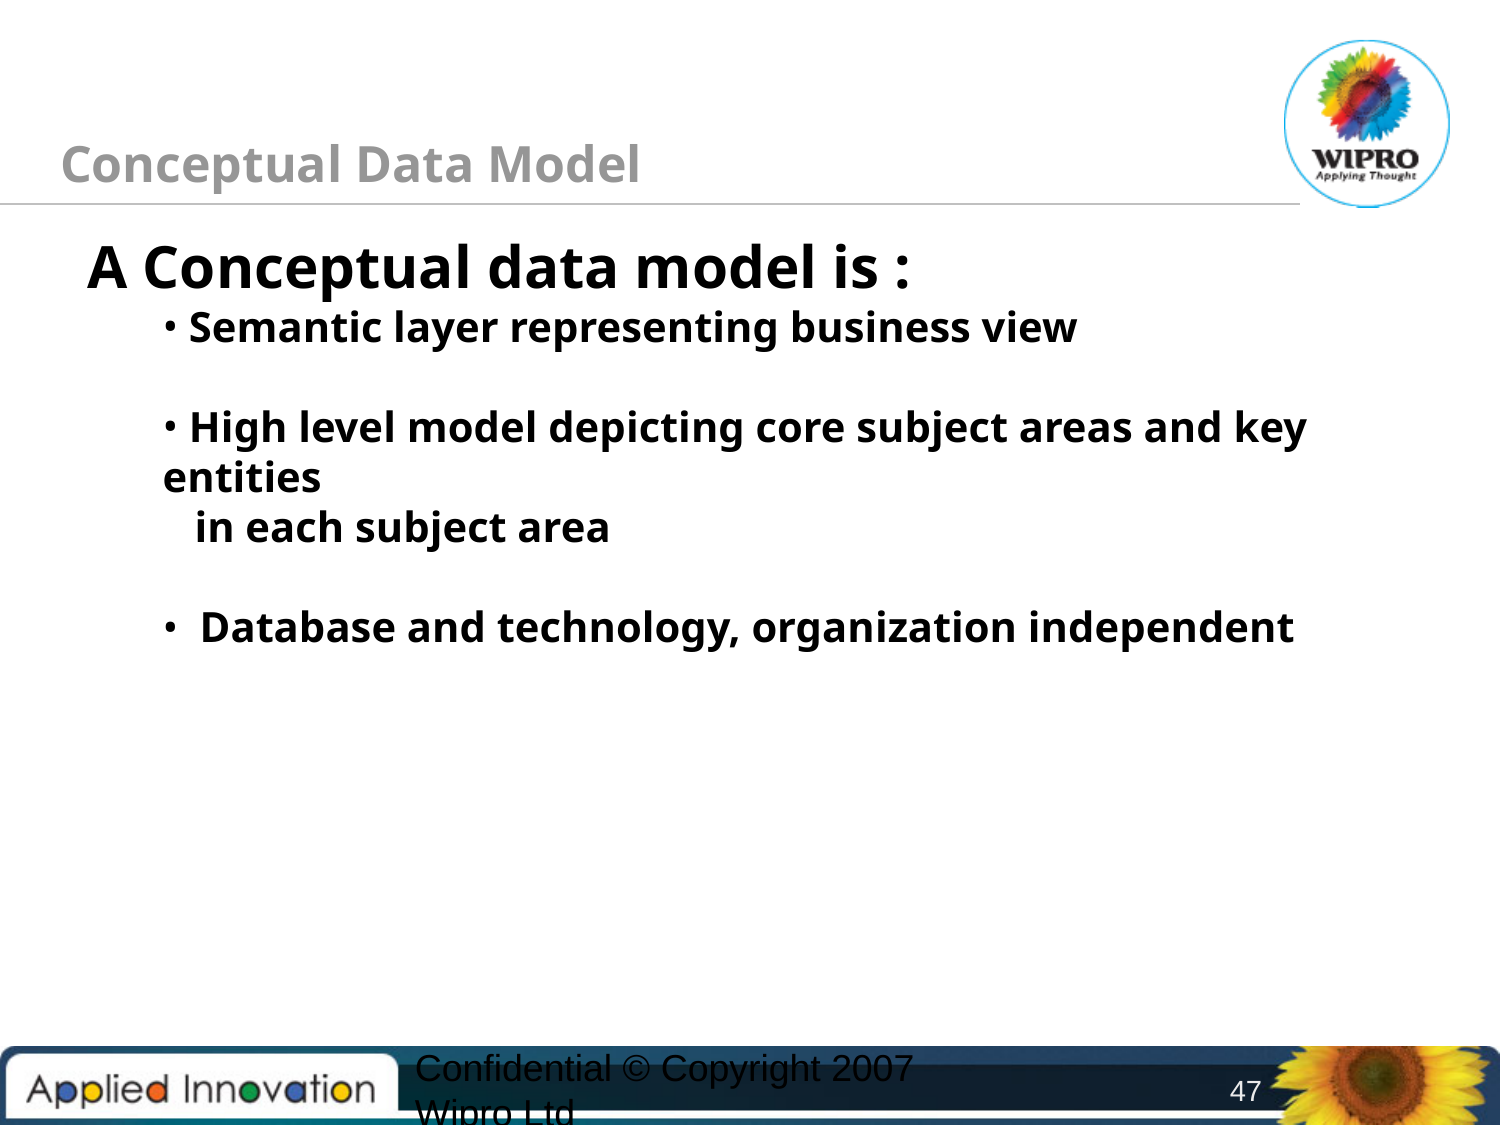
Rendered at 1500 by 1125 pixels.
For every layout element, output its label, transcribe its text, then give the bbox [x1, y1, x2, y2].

picture [0, 1046, 1500, 1125]
footer Confidential © Copyright 2007 Wipro Ltd [399, 1057, 975, 1121]
picture [1284, 37, 1450, 208]
text_box A Conceptual data model is : Semantic layer representing business view High level model depicting core subject areas and key entities in each subject area Database and technology, organization independent [72, 223, 1355, 719]
title Conceptual Data Model [0, 24, 1300, 200]
picture [527, 1121, 541, 1125]
